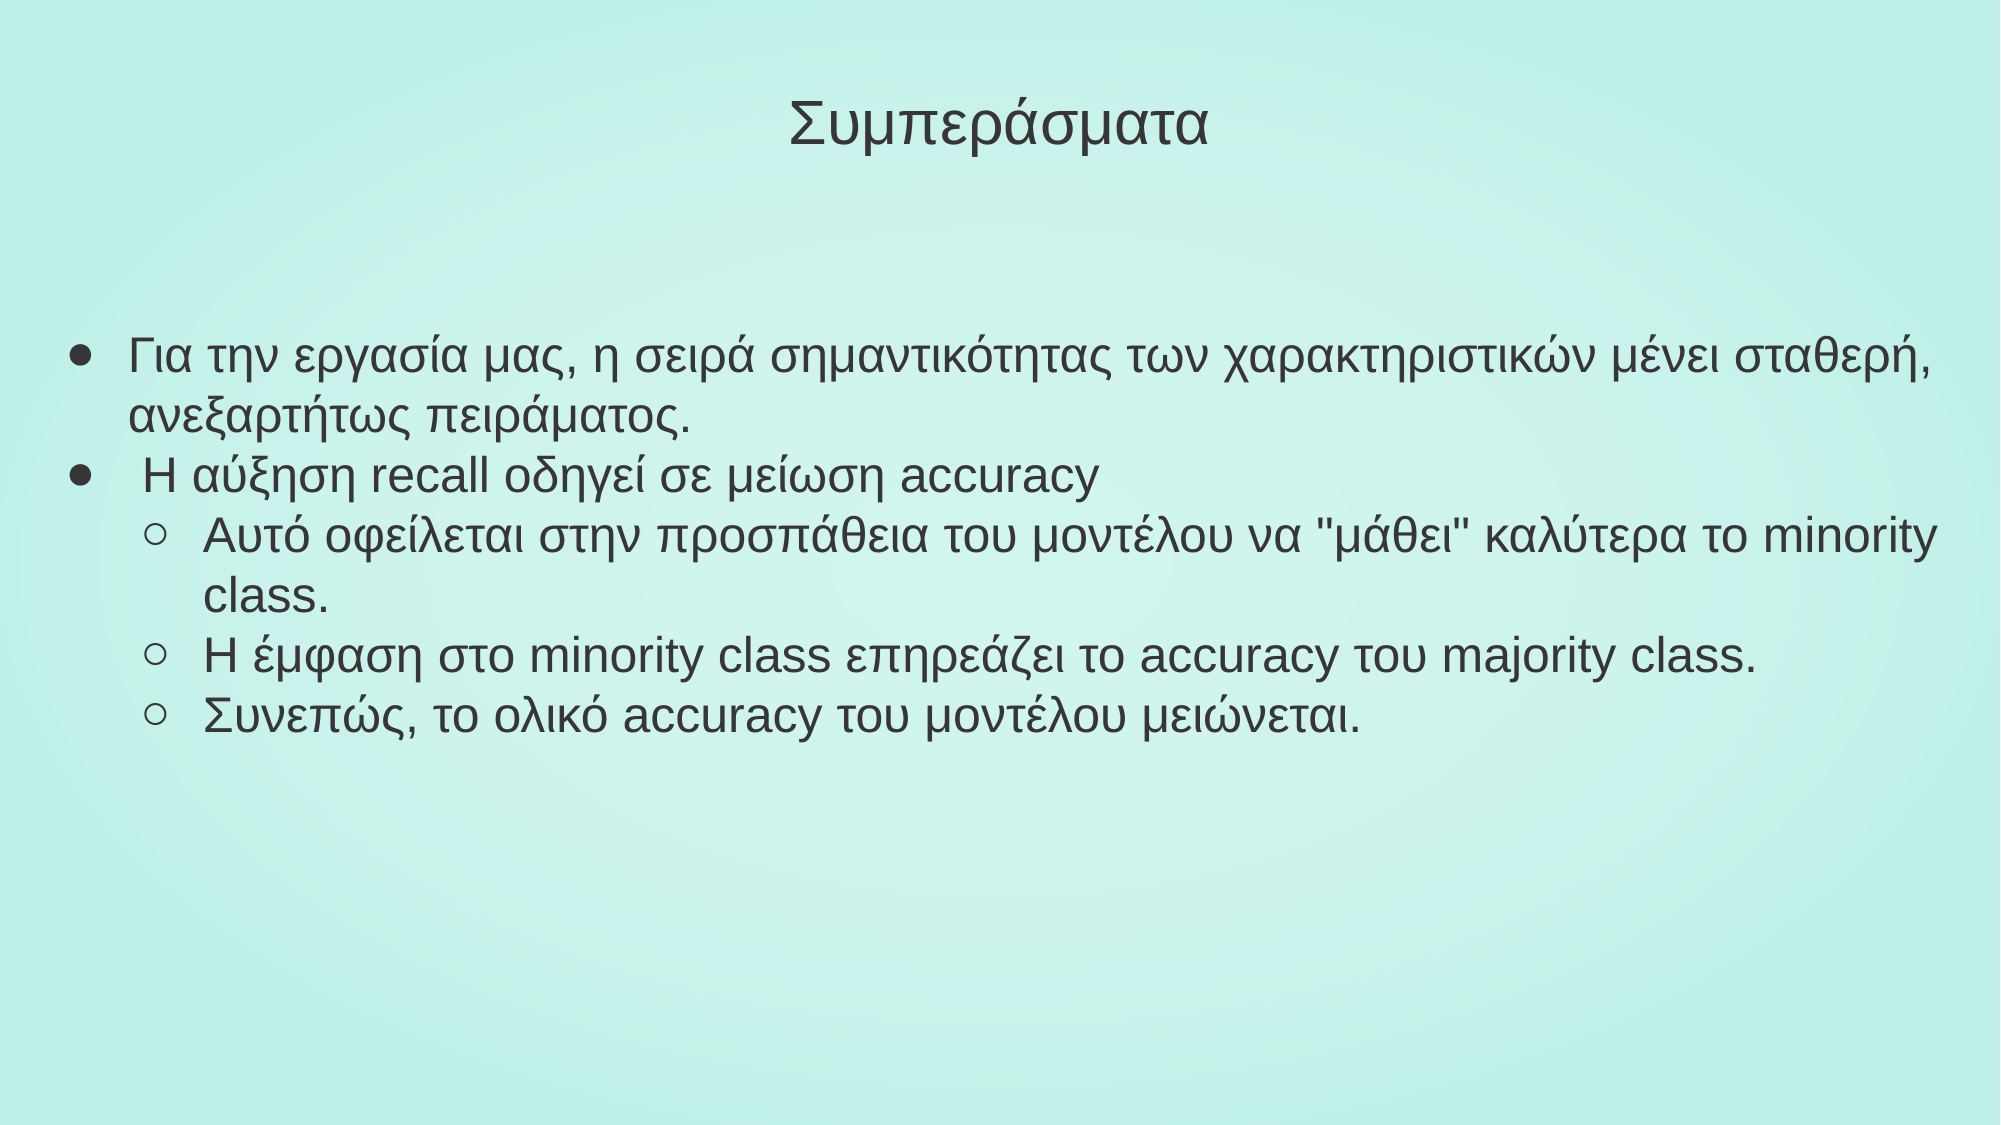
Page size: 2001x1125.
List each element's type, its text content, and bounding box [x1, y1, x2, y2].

title Συμπεράσματα [529, 62, 1471, 200]
picture [0, 0, 2001, 1125]
text_box Για την εργασία μας, η σειρά σημαντικότητας των χαρακτηριστικών μένει σταθερή, ανεξαρτήτως πειράματος. H αύξηση recall οδηγεί σε μείωση accuracy Αυτό οφείλεται στην προσπάθεια του μοντέλου να "μάθει" καλύτερα το minority class. Η έμφαση στο minority class επηρεάζει το accuracy του majority class. Συνεπώς, το ολικό accuracy του μοντέλου μειώνεται. [37, 307, 1963, 1115]
